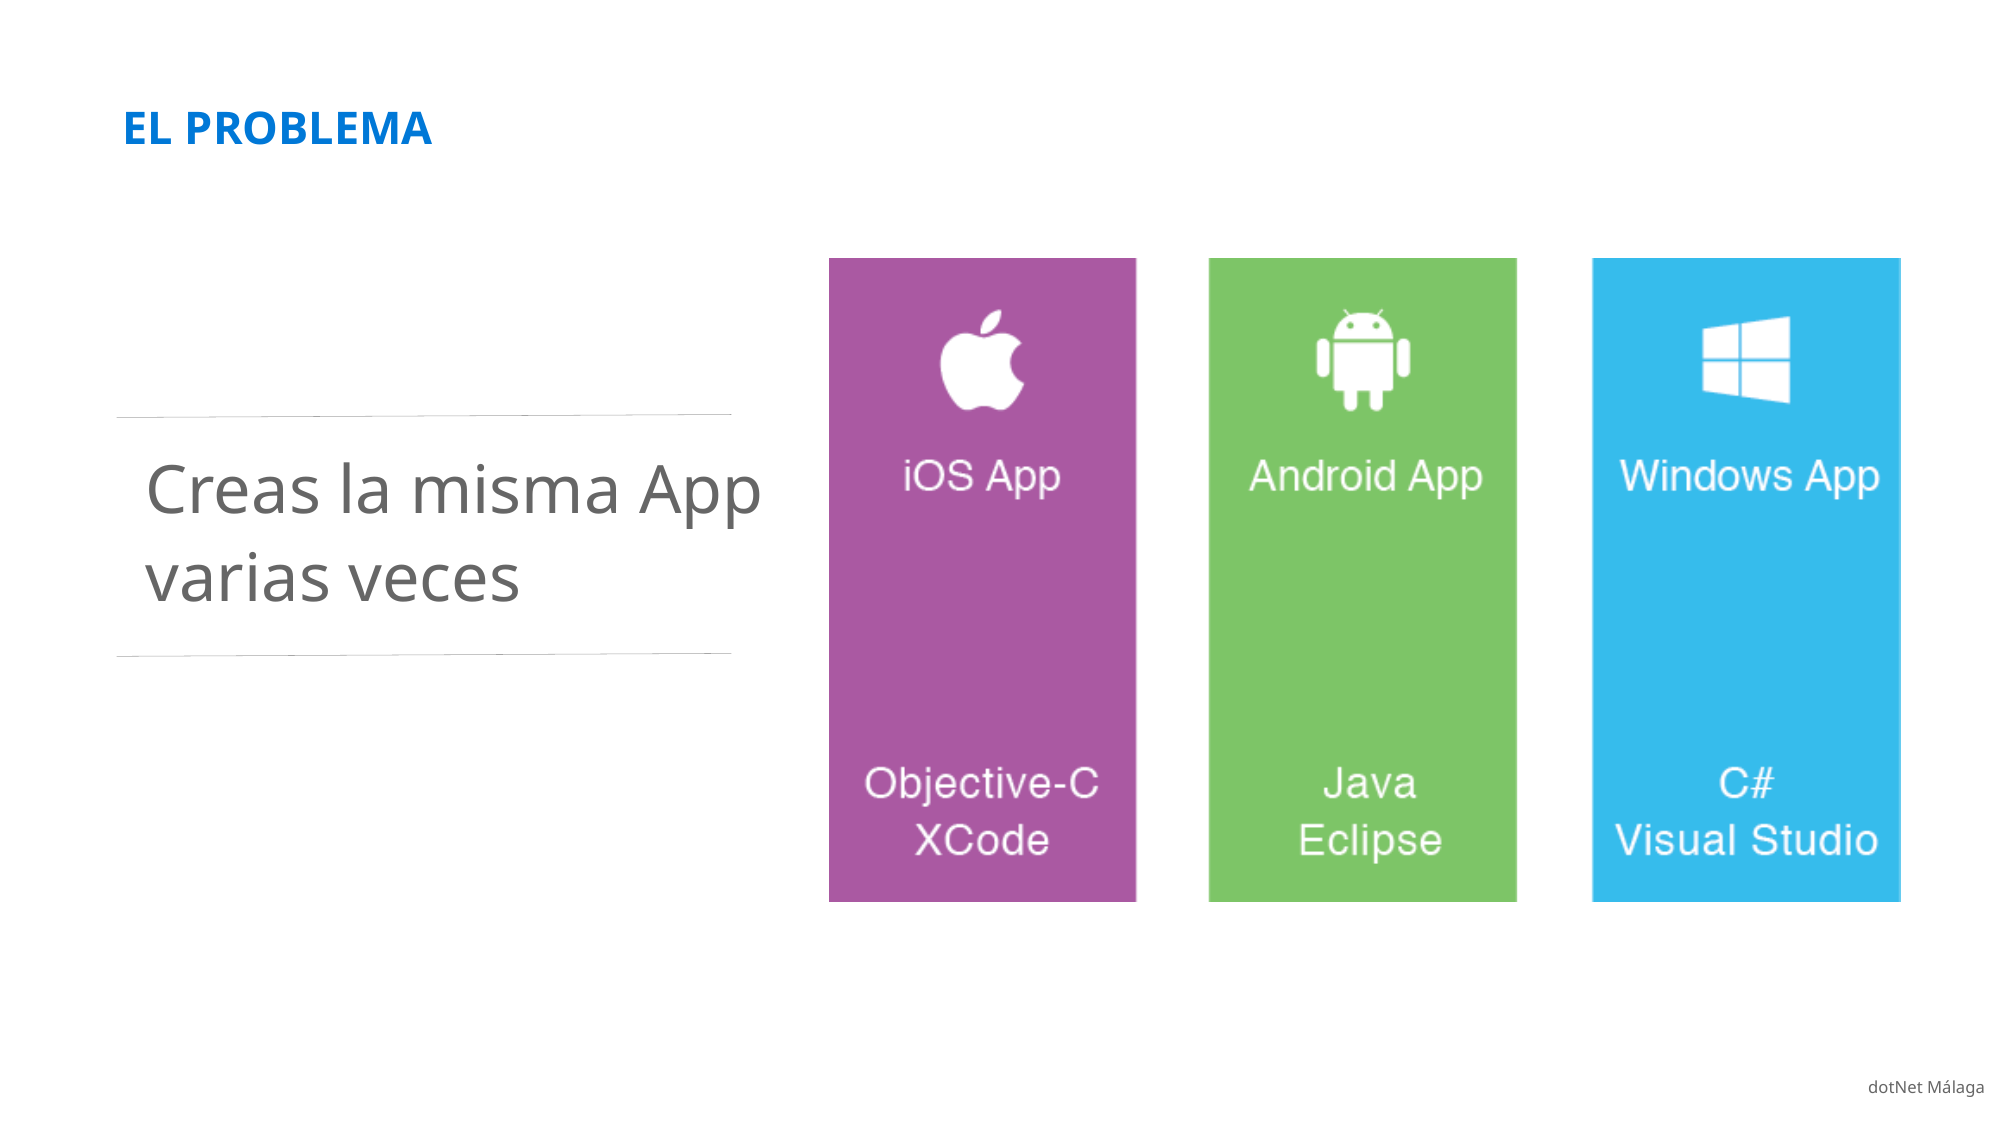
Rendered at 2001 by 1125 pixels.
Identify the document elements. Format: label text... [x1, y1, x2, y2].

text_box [116, 414, 732, 418]
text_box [116, 653, 732, 657]
picture [829, 257, 1901, 902]
text_box Creas la misma App varias veces [130, 431, 781, 623]
title EL PROBLEMA [99, 87, 1900, 173]
